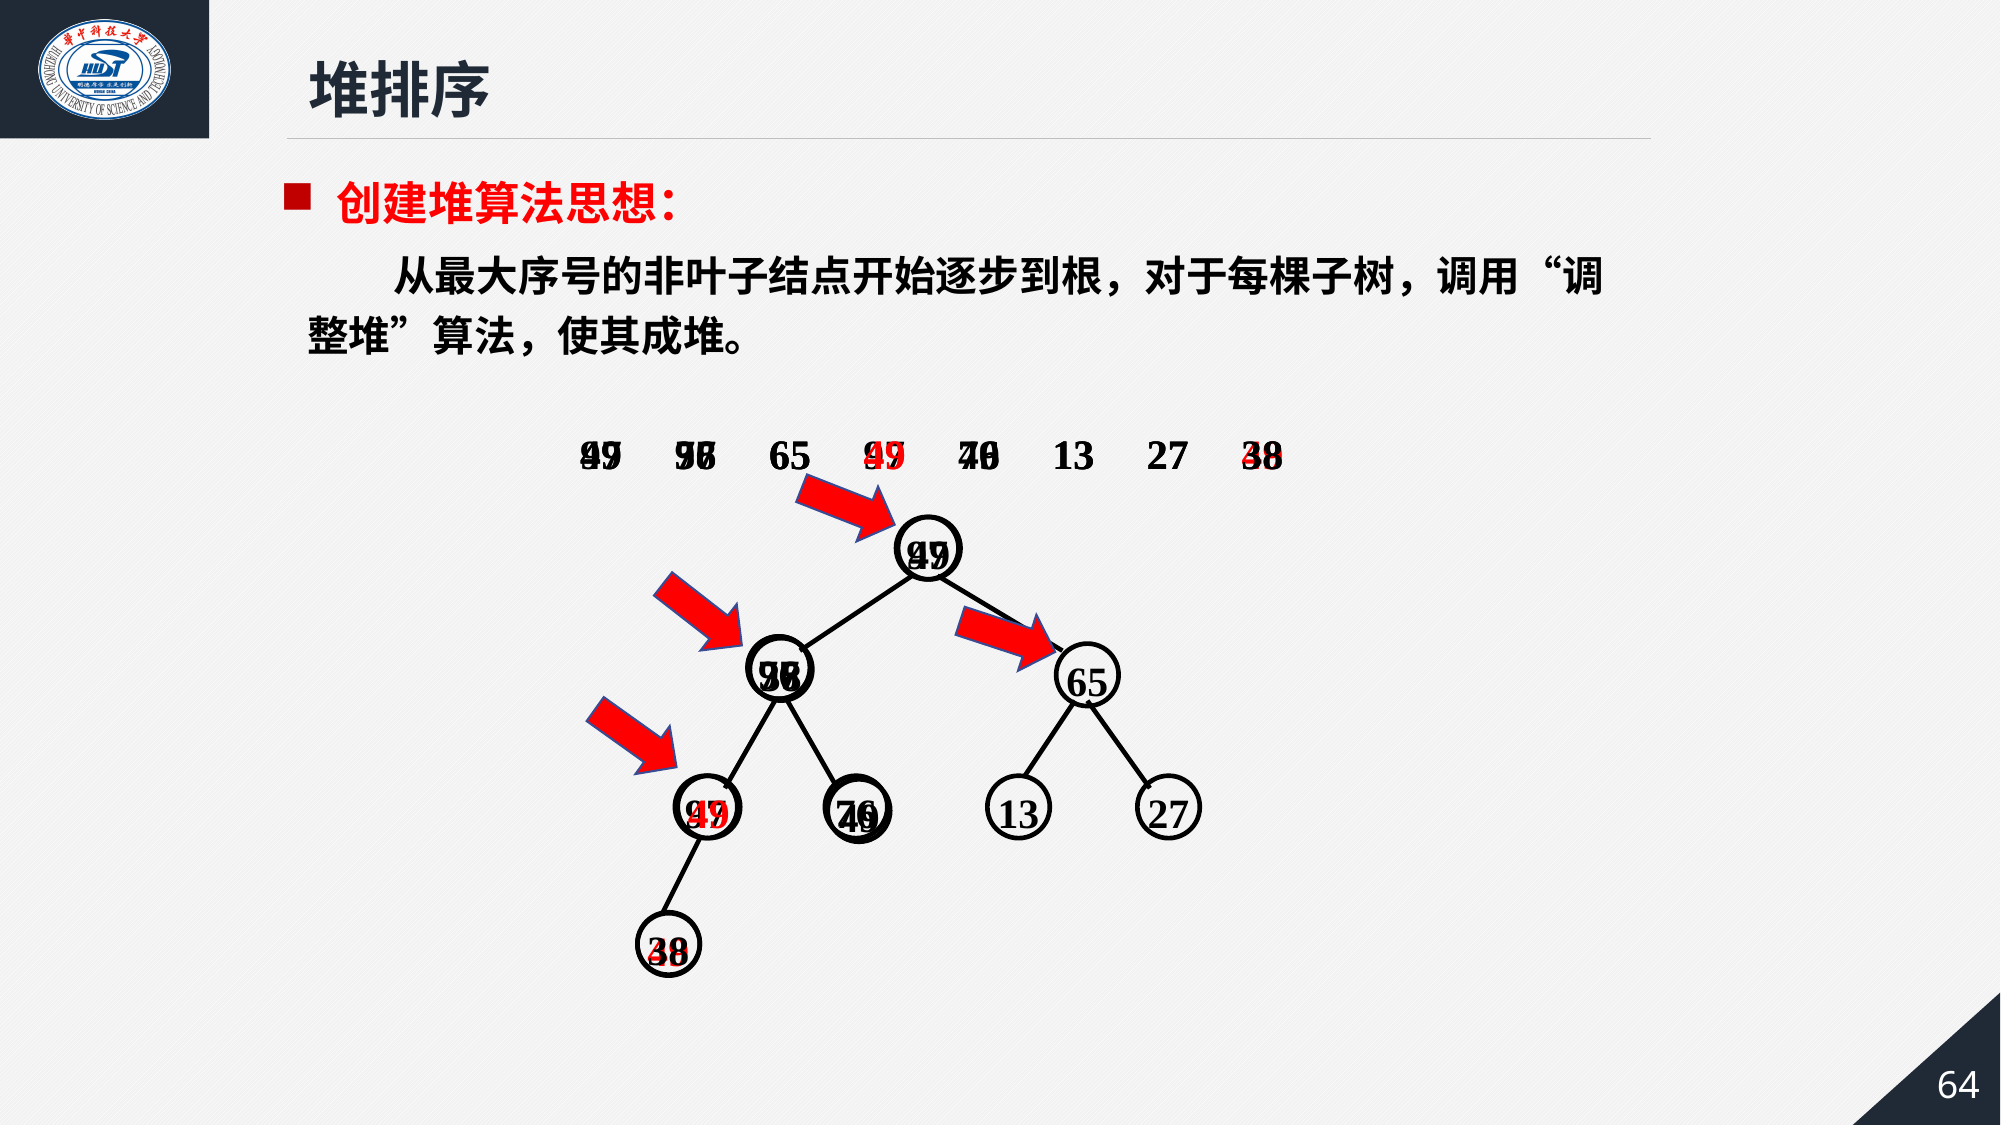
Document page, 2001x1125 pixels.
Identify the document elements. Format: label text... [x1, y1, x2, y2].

text_box 76 [747, 636, 810, 699]
text_box [652, 570, 744, 652]
text_box 65 [1056, 643, 1119, 707]
text_box 创建堆算法思想： [265, 156, 1716, 238]
text_box 97 [896, 516, 959, 580]
text_box 13 [987, 775, 1050, 839]
text_box 38 [637, 912, 700, 975]
text_box 76 [824, 775, 881, 824]
picture [38, 19, 171, 120]
text_box [954, 605, 1057, 673]
text_box 49 [827, 779, 891, 842]
text_box [585, 695, 678, 776]
text_box 从最大序号的非叶子结点开始逐步到根，对于每棵子树，调用“调整堆”算法，使其成堆。 [292, 232, 1640, 368]
text_box 49 [677, 775, 741, 839]
text_box [794, 486, 897, 544]
text_box 27 [1137, 775, 1200, 839]
text_box 49 97 65 49 76 13 27 38 [565, 395, 1368, 486]
text_box 97 [674, 776, 700, 838]
text_box 堆排序 [293, 29, 507, 133]
